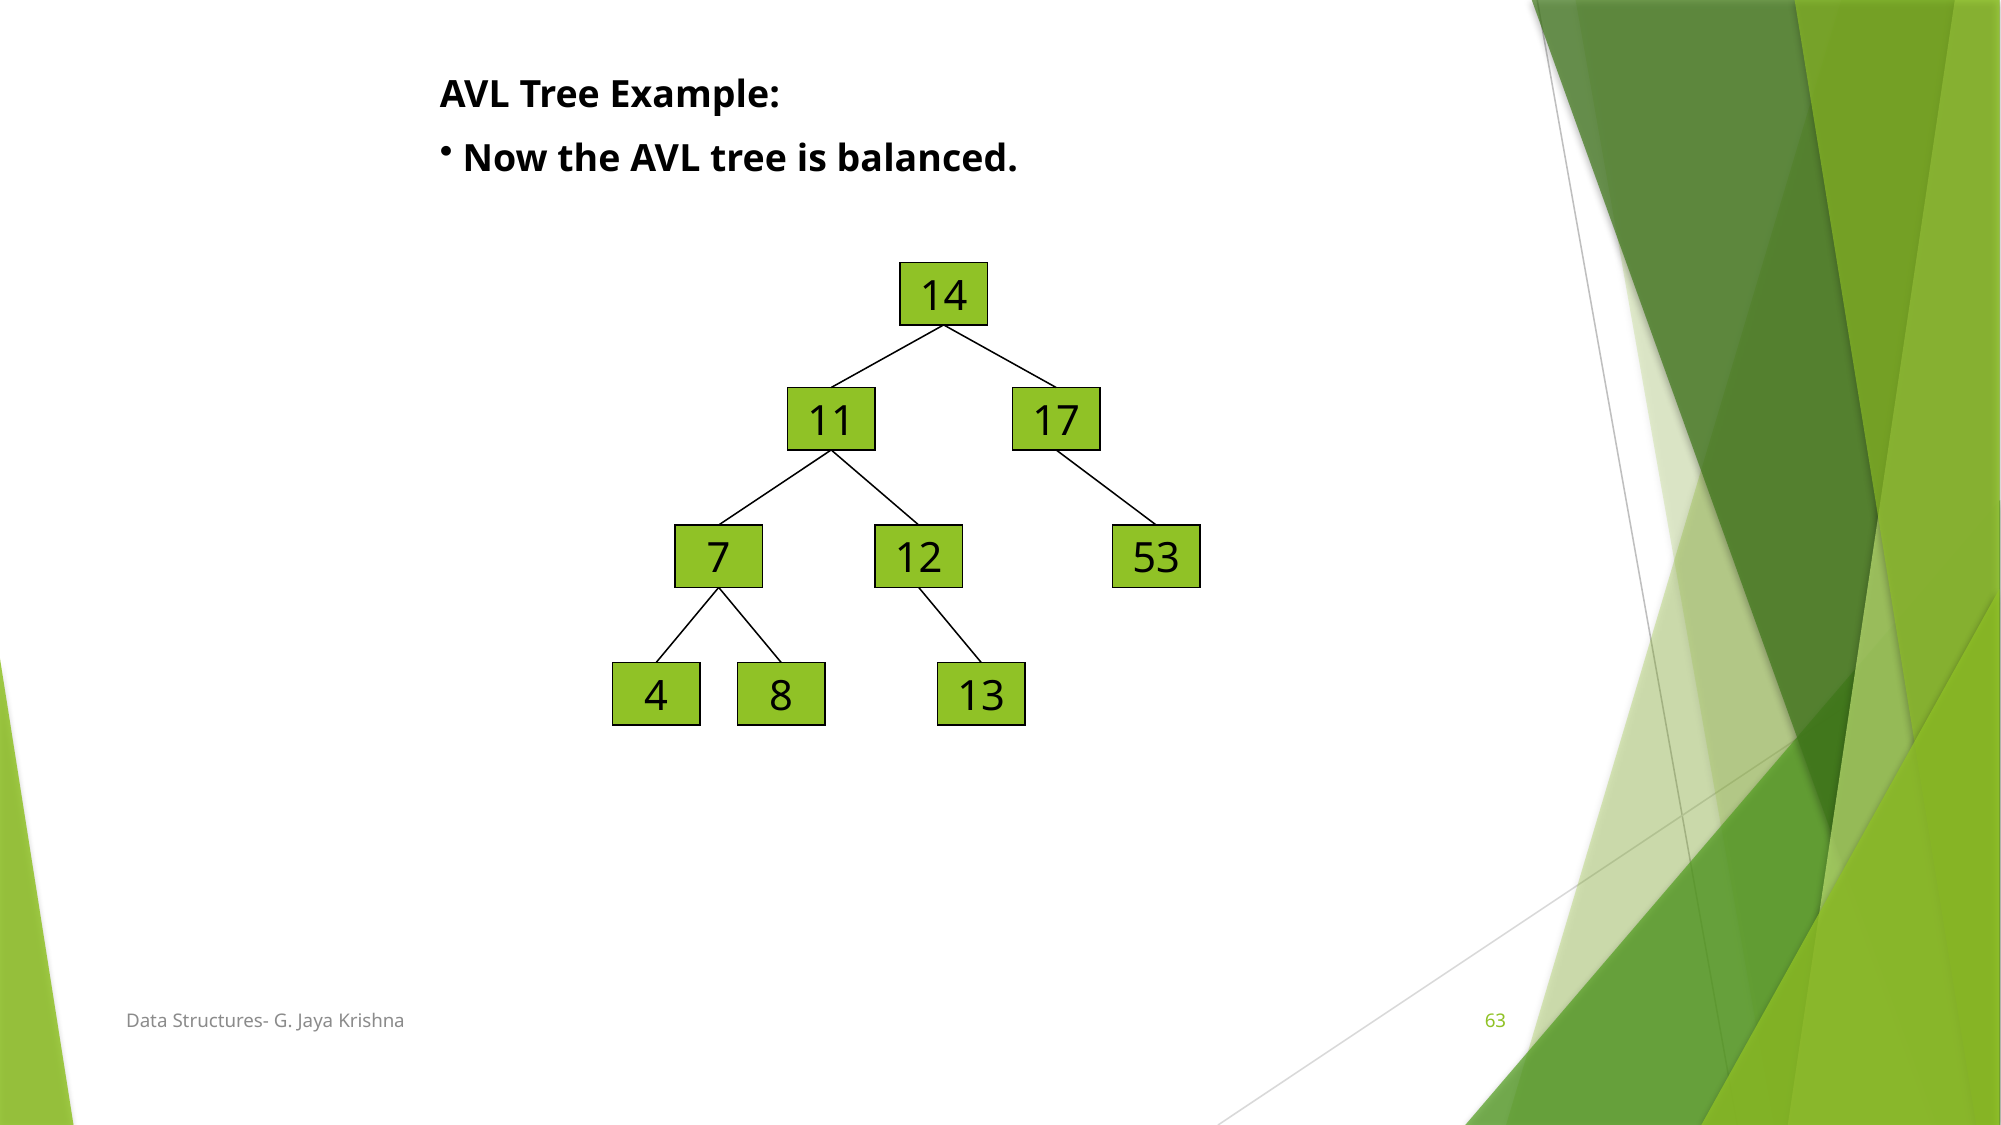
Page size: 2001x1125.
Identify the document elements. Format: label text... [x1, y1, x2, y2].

text_box 14 [899, 262, 988, 323]
text_box 12 [874, 524, 963, 588]
slide_number 63 [1409, 991, 1522, 1051]
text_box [918, 586, 982, 663]
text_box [720, 586, 782, 663]
text_box 8 [737, 662, 825, 725]
text_box 17 [1012, 387, 1100, 450]
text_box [718, 449, 832, 526]
footer Data Structures- G. Jaya Krishna [111, 991, 1145, 1051]
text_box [655, 586, 720, 663]
text_box 53 [1112, 524, 1200, 588]
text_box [830, 324, 945, 388]
text_box 4 [612, 662, 700, 725]
text_box 7 [674, 524, 763, 586]
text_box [945, 324, 1057, 388]
text_box 13 [937, 662, 1025, 725]
text_box 11 [787, 387, 875, 448]
text_box AVL Tree Example: Now the AVL tree is balanced. [425, 62, 1600, 186]
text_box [1055, 449, 1157, 526]
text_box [832, 449, 920, 526]
